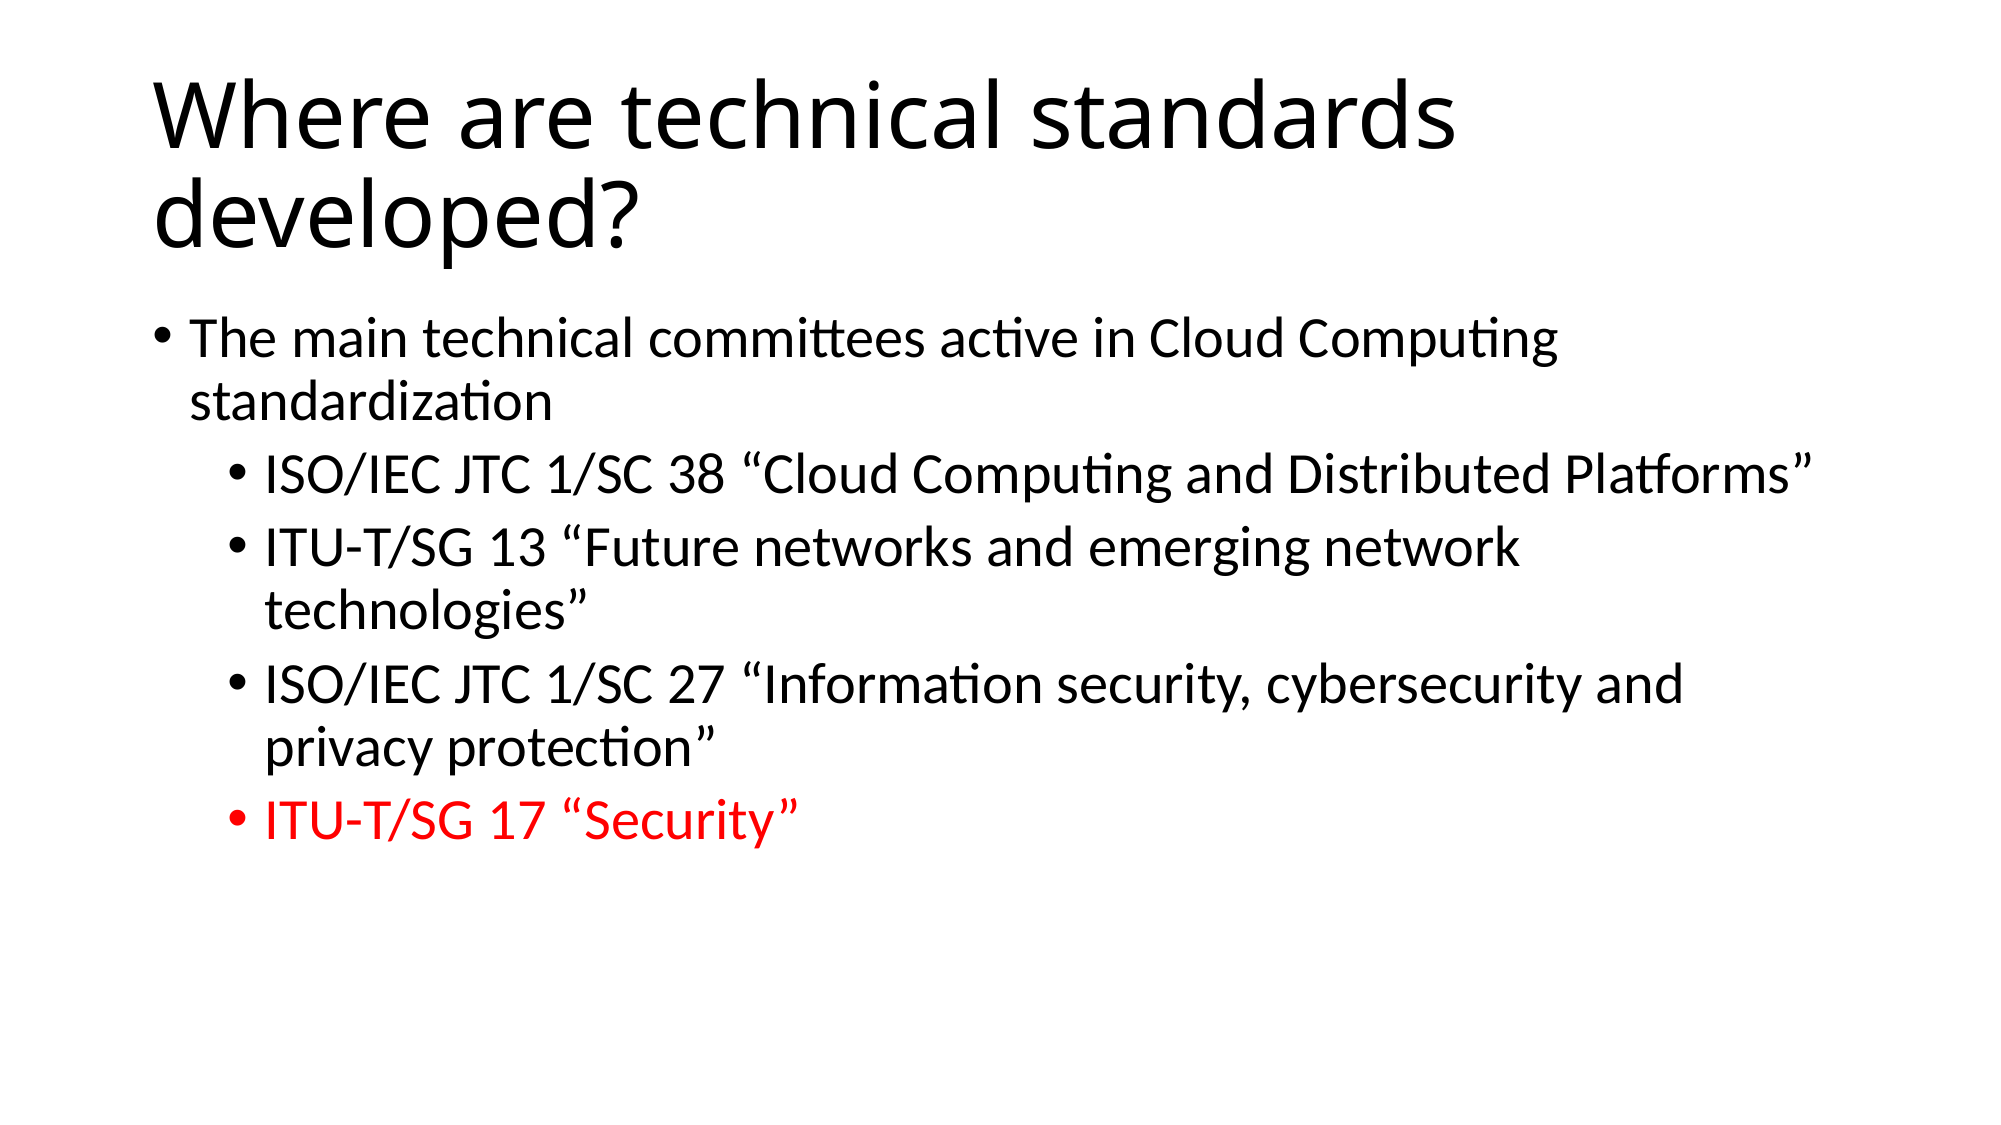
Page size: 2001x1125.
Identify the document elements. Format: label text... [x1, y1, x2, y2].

title Where are technical standards developed? [137, 59, 1863, 278]
list The main technical committees active in Cloud Computing standardization ISO/IEC JTC 1/SC 38 “Cloud Computing and Distributed Platforms” ITU-T/SG 13 “Future networks and emerging network technologies” ISO/IEC JTC 1/SC 27 “Information security, cybersecurity and privacy protection” ITU-T/SG 17 “Security” [137, 299, 1863, 1014]
